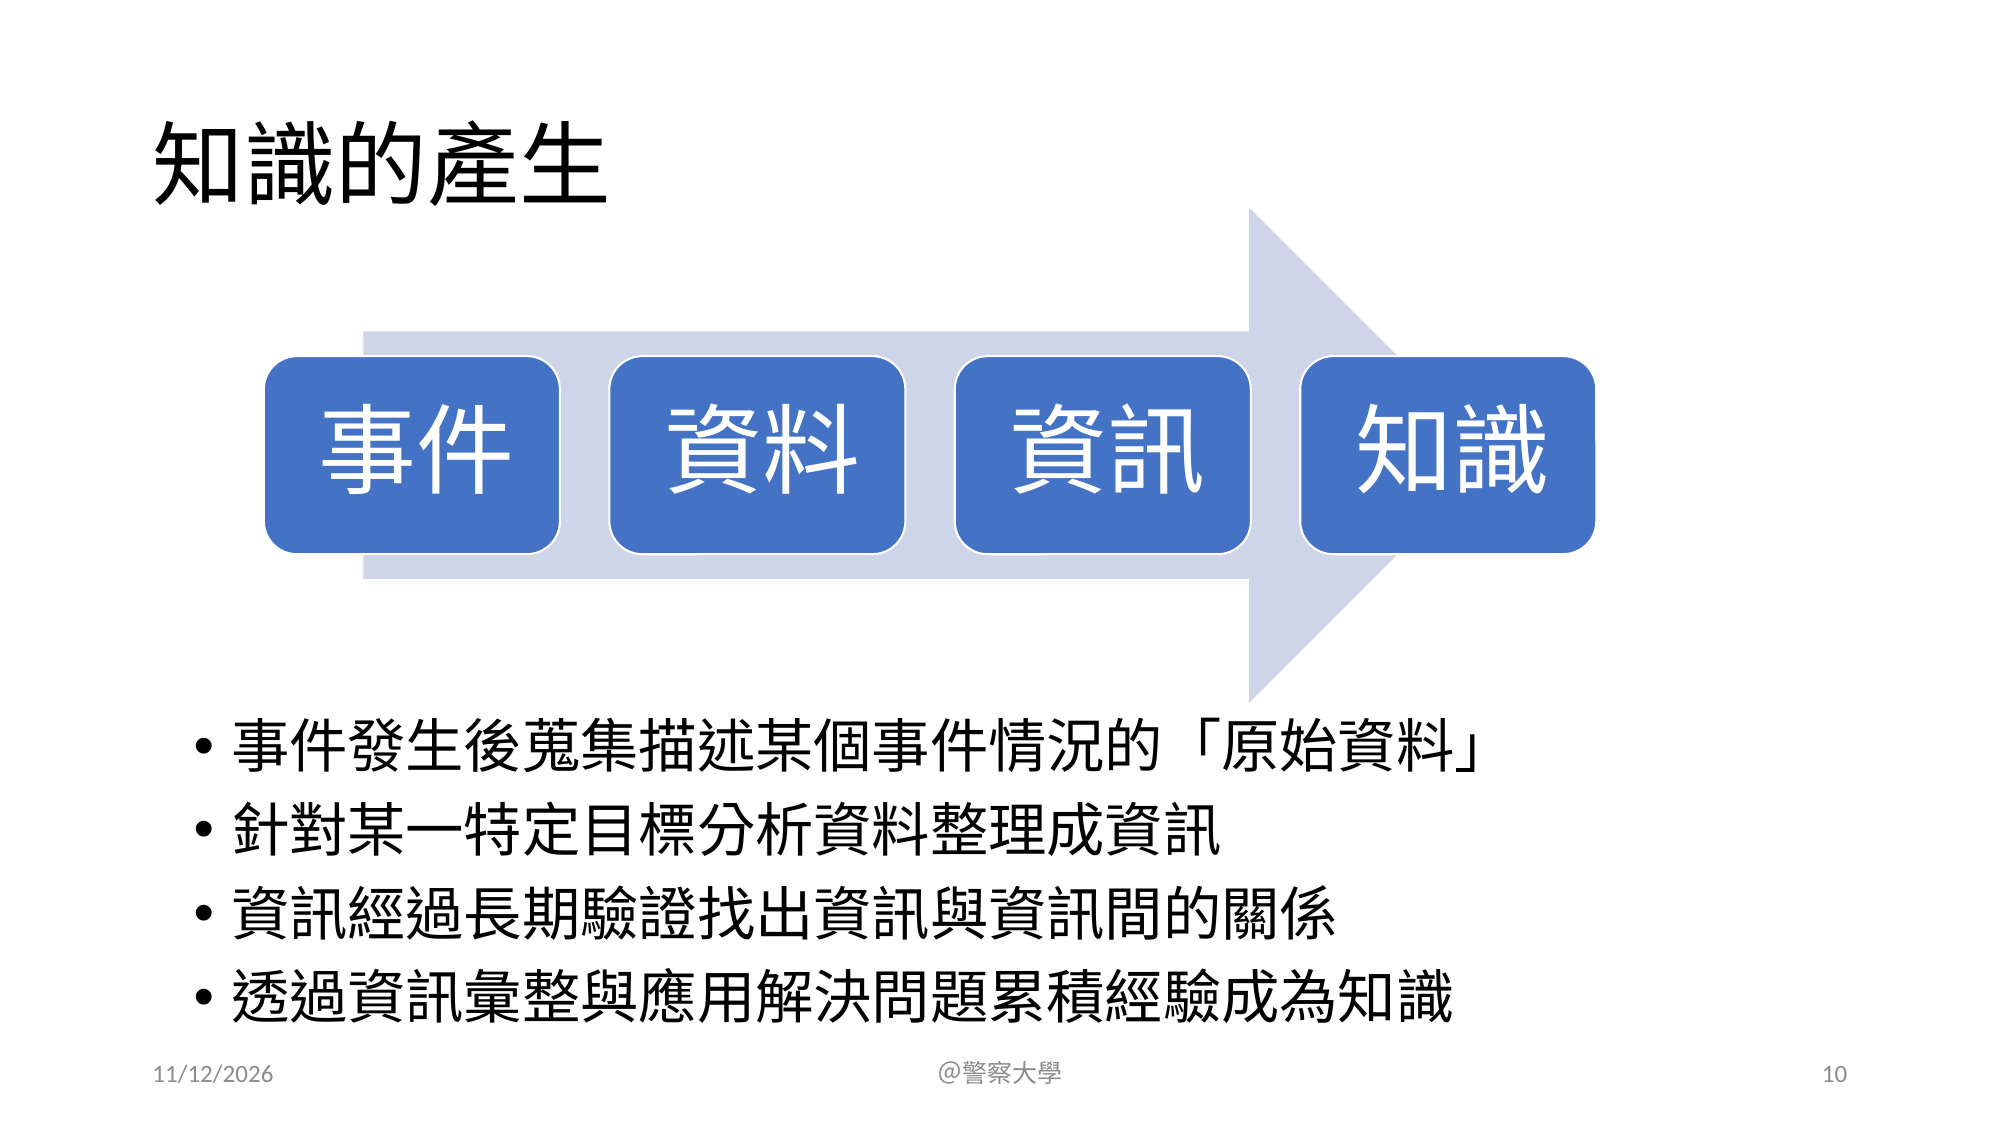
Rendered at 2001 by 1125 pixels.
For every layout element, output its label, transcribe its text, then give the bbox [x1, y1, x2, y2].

title 知識的產生 [137, 59, 1863, 278]
slide_number 10 [1412, 1042, 1863, 1103]
list 事件發生後蒐集描述某個事件情況的「原始資料」 針對某一特定目標分析資料整理成資訊 資訊經過長期驗證找出資訊與資訊間的關係 透過資訊彙整與應用解決問題累積經驗成為知識 [178, 623, 1904, 1125]
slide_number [137, 1042, 588, 1103]
footer ＠警察大學 [662, 1042, 1338, 1103]
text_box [263, 207, 1597, 703]
